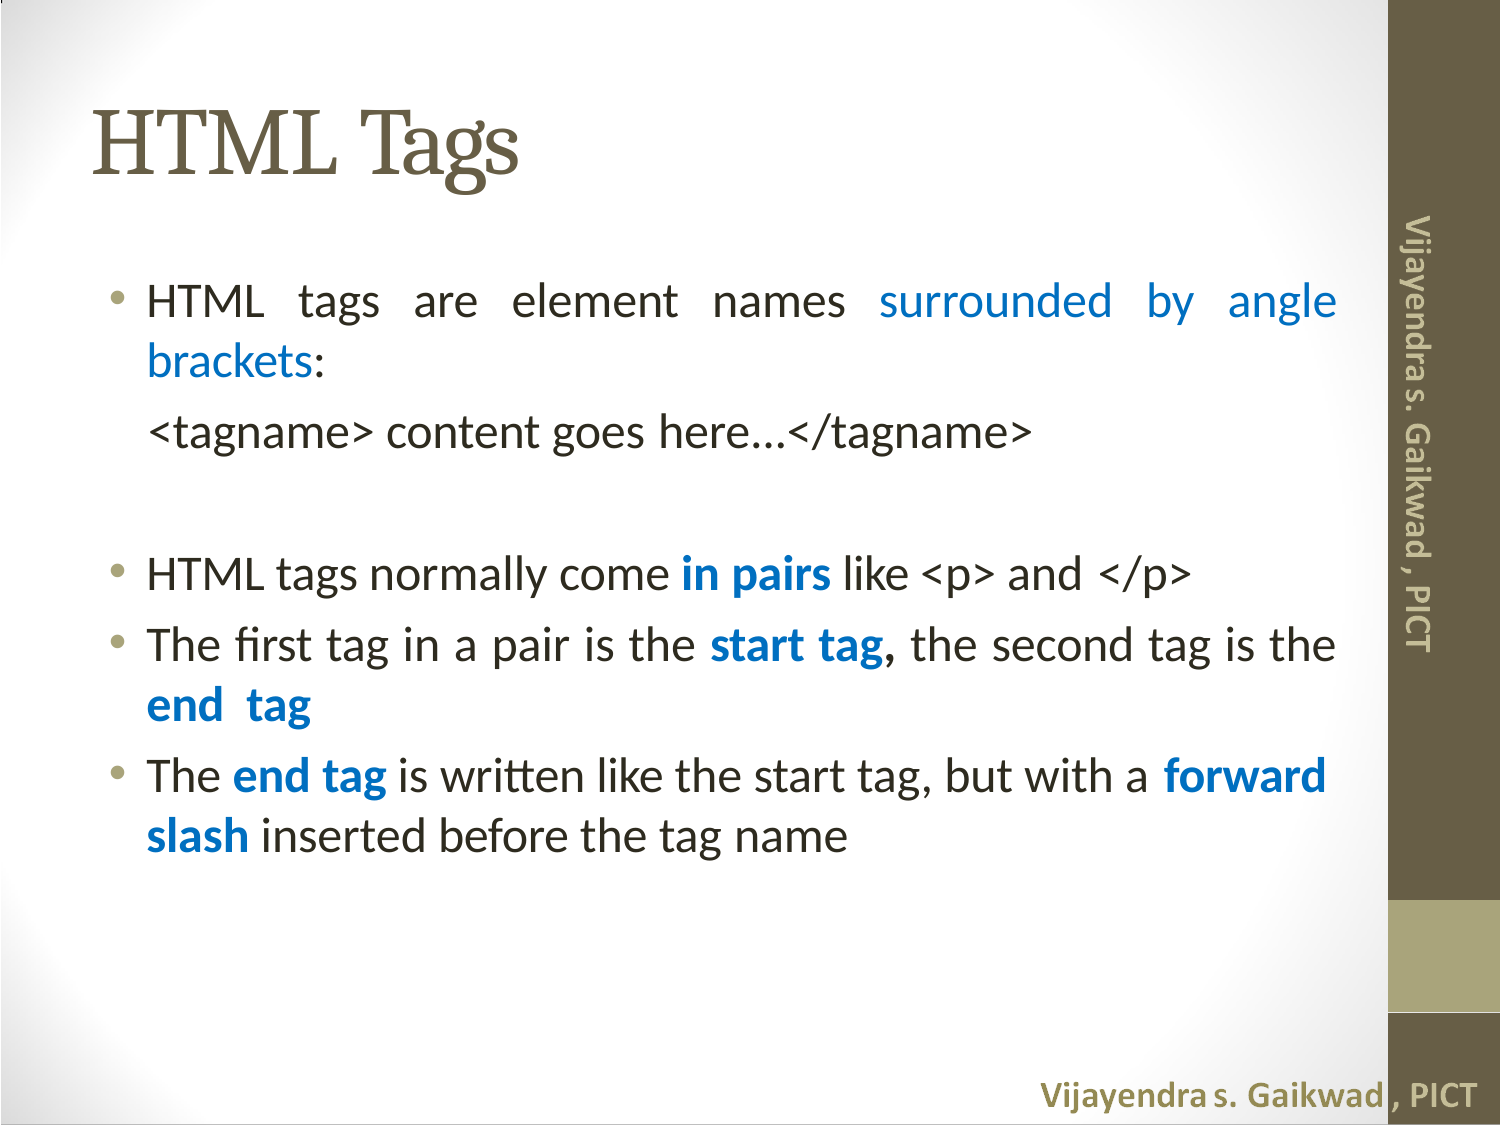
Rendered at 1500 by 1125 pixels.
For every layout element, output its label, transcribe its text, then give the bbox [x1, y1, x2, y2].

picture [0, 0, 1500, 1125]
title HTML Tags [87, 76, 534, 267]
text_box HTML tags are element names surrounded by angle brackets: <tagname> content goes here...</tagname> HTML tags normally come in pairs like <p> and </p> The first tag in a pair is the start tag, the second tag is the end tag The end tag is written like the start tag, but with a forward slash inserted before the tag name [106, 254, 1338, 863]
